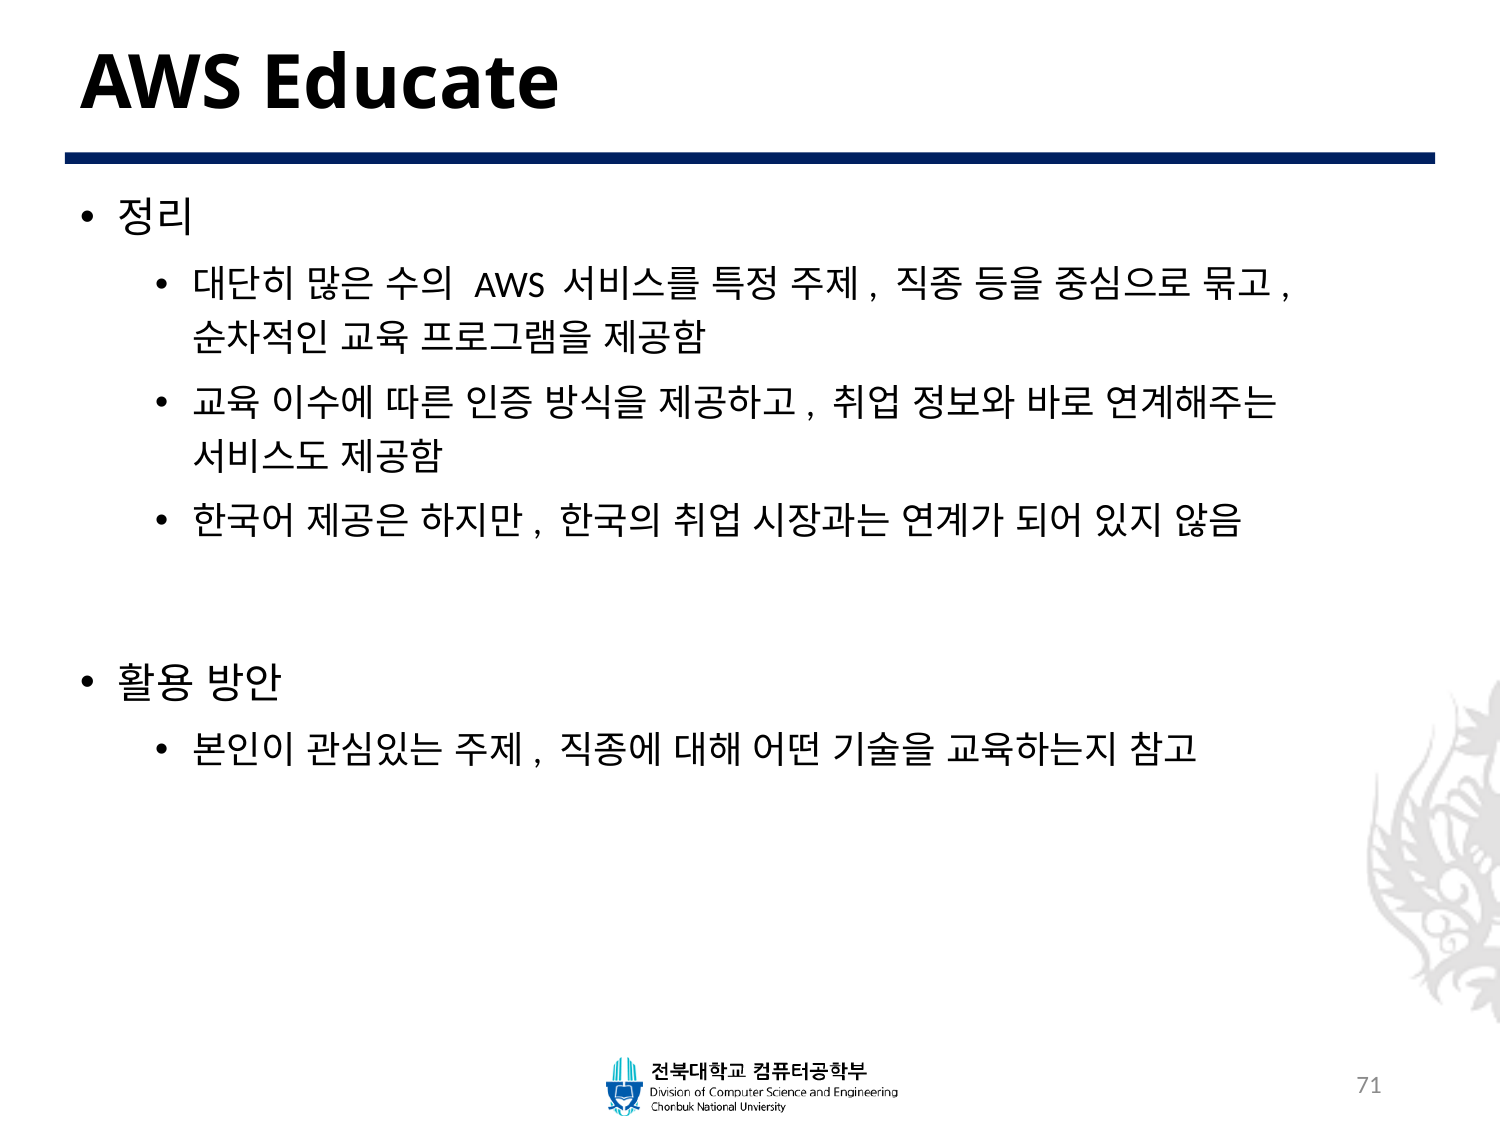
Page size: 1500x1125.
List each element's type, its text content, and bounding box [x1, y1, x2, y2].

picture [600, 1057, 900, 1116]
title AWS Educate [64, 26, 1436, 143]
slide_number 71 [1059, 1057, 1397, 1111]
list 정리 대단히 많은 수의 AWS 서비스를 특정 주제, 직종 등을 중심으로 묶고, 순차적인 교육 프로그램을 제공함 교육 이수에 따른 인증 방식을 제공하고, 취업 정보와 바로 연계해주는 서비스도 제공함 한국어 제공은 하지만, 한국의 취업 시장과는 연계가 되어 있지 않음 활용 방안 본인이 관심있는 주제, 직종에 대해 어떤 기술을 교육하는지 참고 [64, 173, 1436, 1039]
